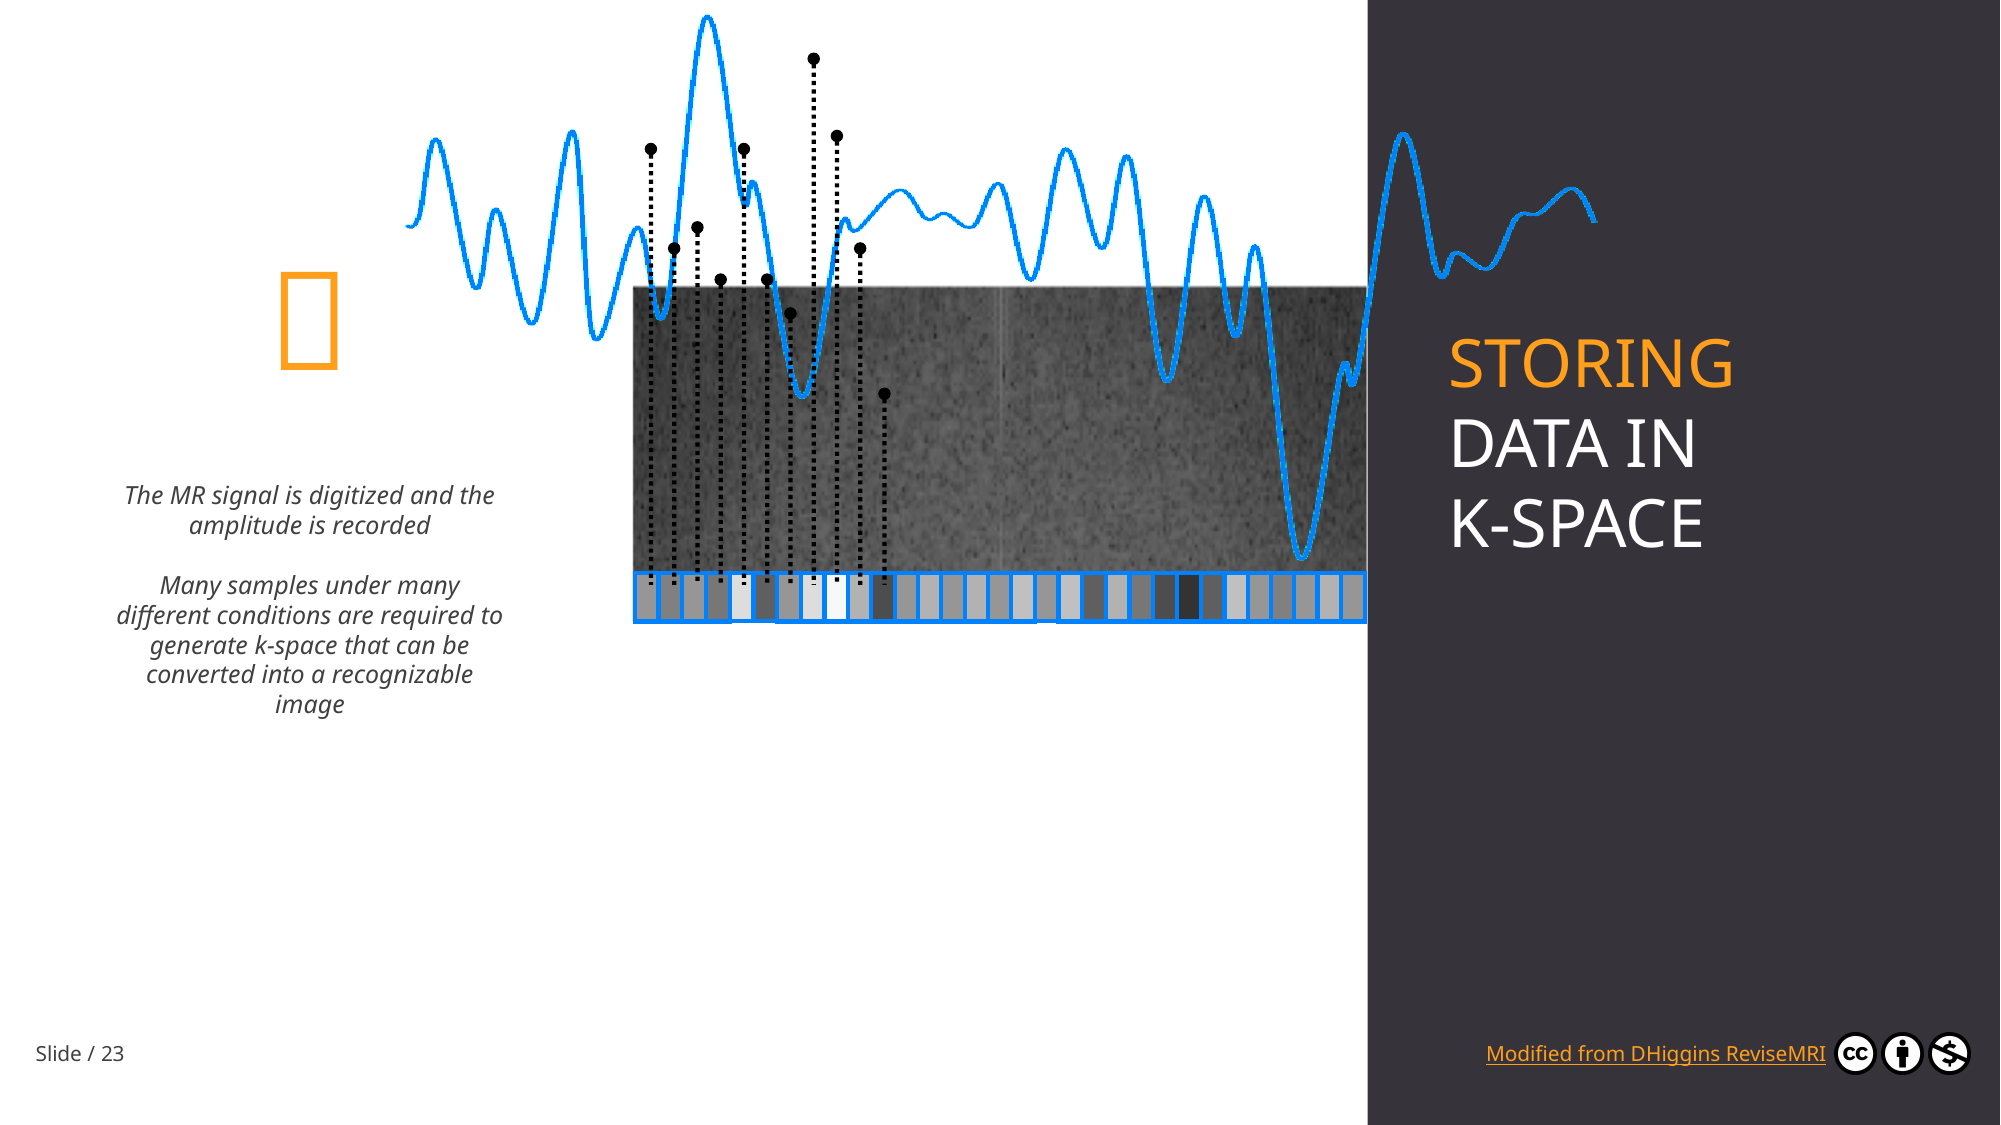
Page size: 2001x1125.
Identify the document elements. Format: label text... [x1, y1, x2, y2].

text_box The MR signal is digitized and the amplitude is recorded Many samples under many different conditions are required to generate k-space that can be converted into a recognizable image [95, 472, 525, 757]
text_box STORING DATA IN K-SPACE [1433, 313, 1752, 569]
text_box [1367, 0, 2000, 1125]
picture [404, 14, 1598, 1125]
text_box  [253, 225, 367, 405]
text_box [1480, 1032, 1971, 1075]
